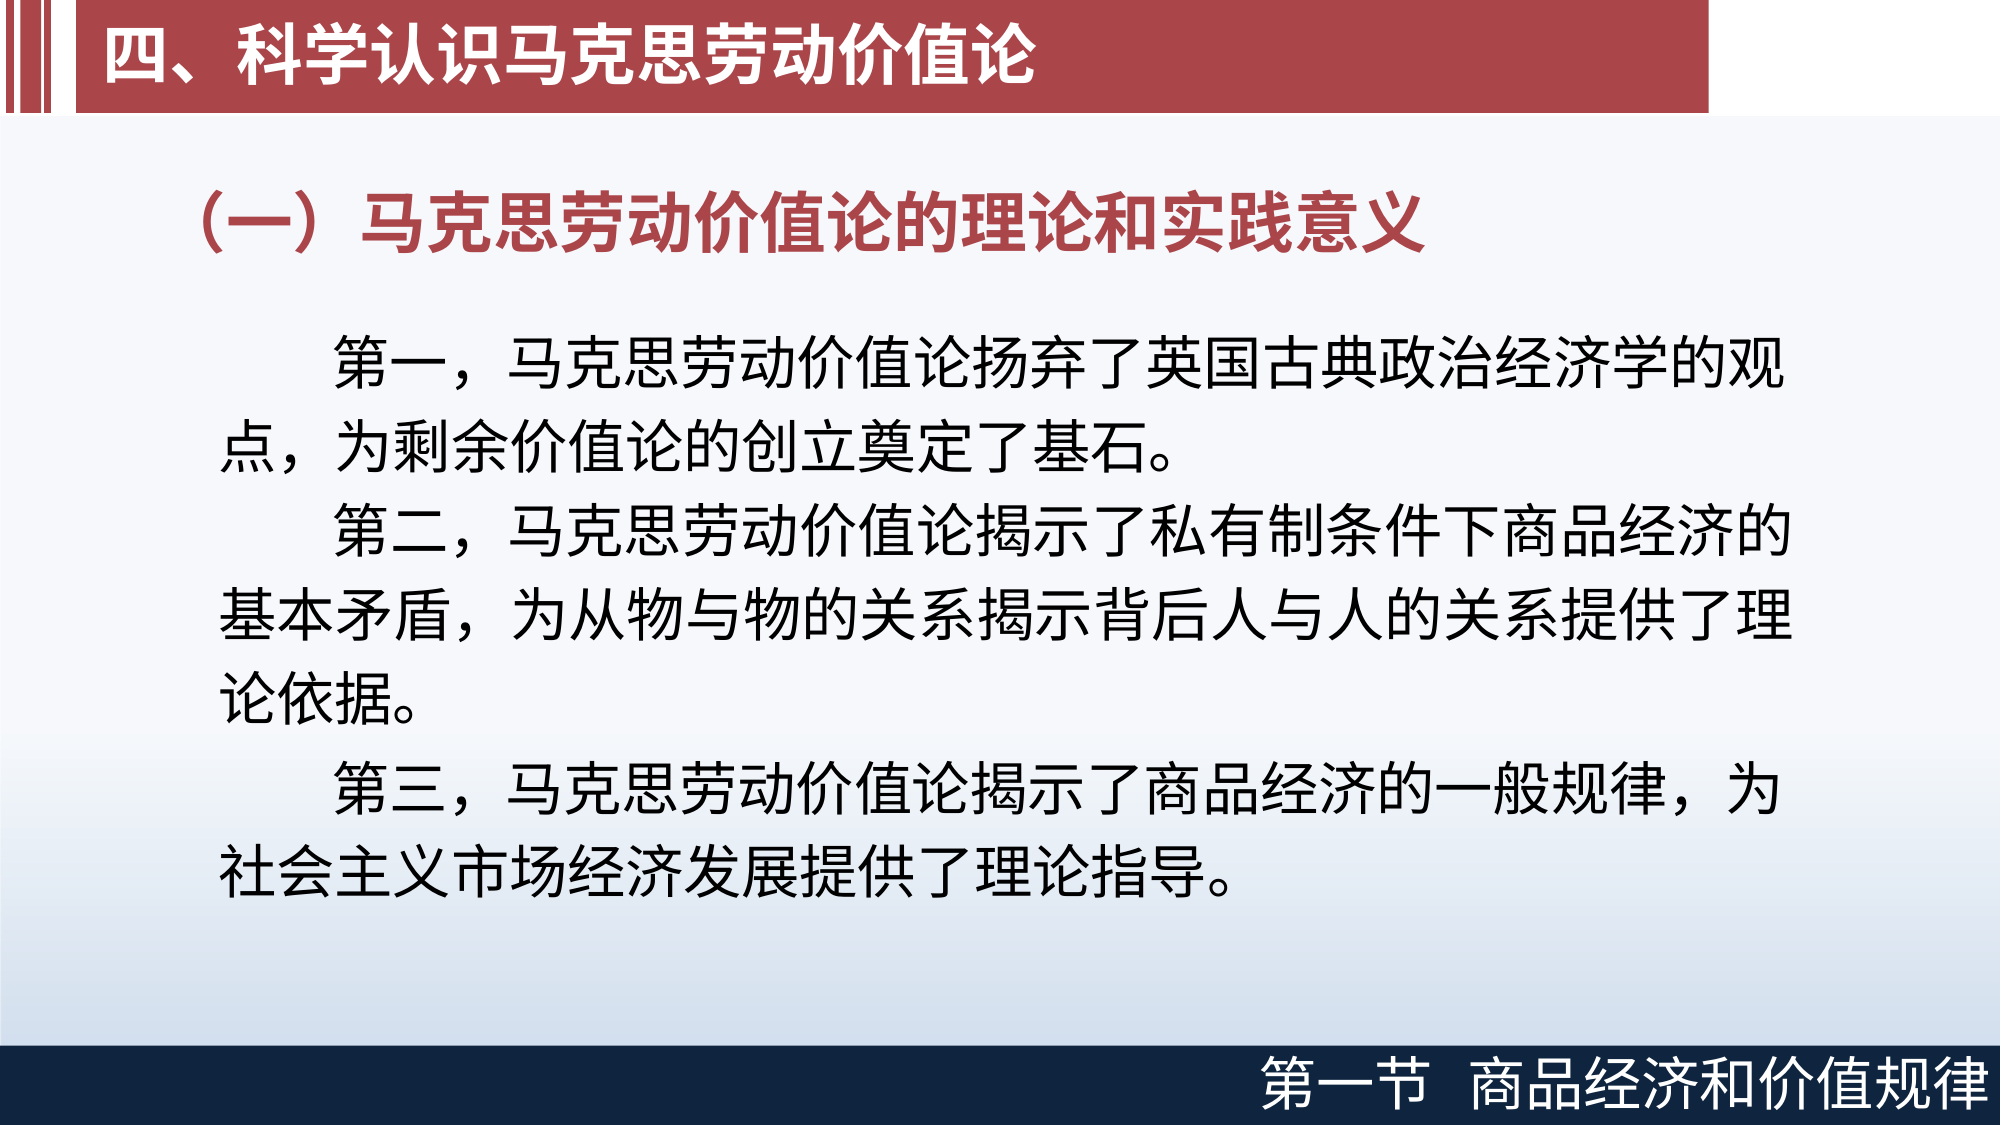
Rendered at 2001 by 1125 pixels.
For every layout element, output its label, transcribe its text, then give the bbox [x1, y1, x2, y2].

text_box 第一节 [1255, 1044, 1435, 1118]
text_box （一）马克思劳动价值论的理论和实践意义 第一，马克思劳动价值论扬弃了英国古典政治经济学的观 点，为剩余价值论的创立奠定了基石。 第二，马克思劳动价值论揭示了私有制条件下商品经济的 基本矛盾，为从物与物的关系揭示背后人与人的关系提供了理 论依据。 第三，马克思劳动价值论揭示了商品经济的一般规律，为 社会主义市场经济发展提供了理论指导。 [157, 178, 1795, 906]
title 四、科学认识马克思劳动价值论 [100, 10, 1167, 201]
text_box [0, 1045, 2000, 1125]
text_box 商品经济和价值规律 [1465, 1044, 1994, 1118]
text_box [0, 116, 2000, 1045]
